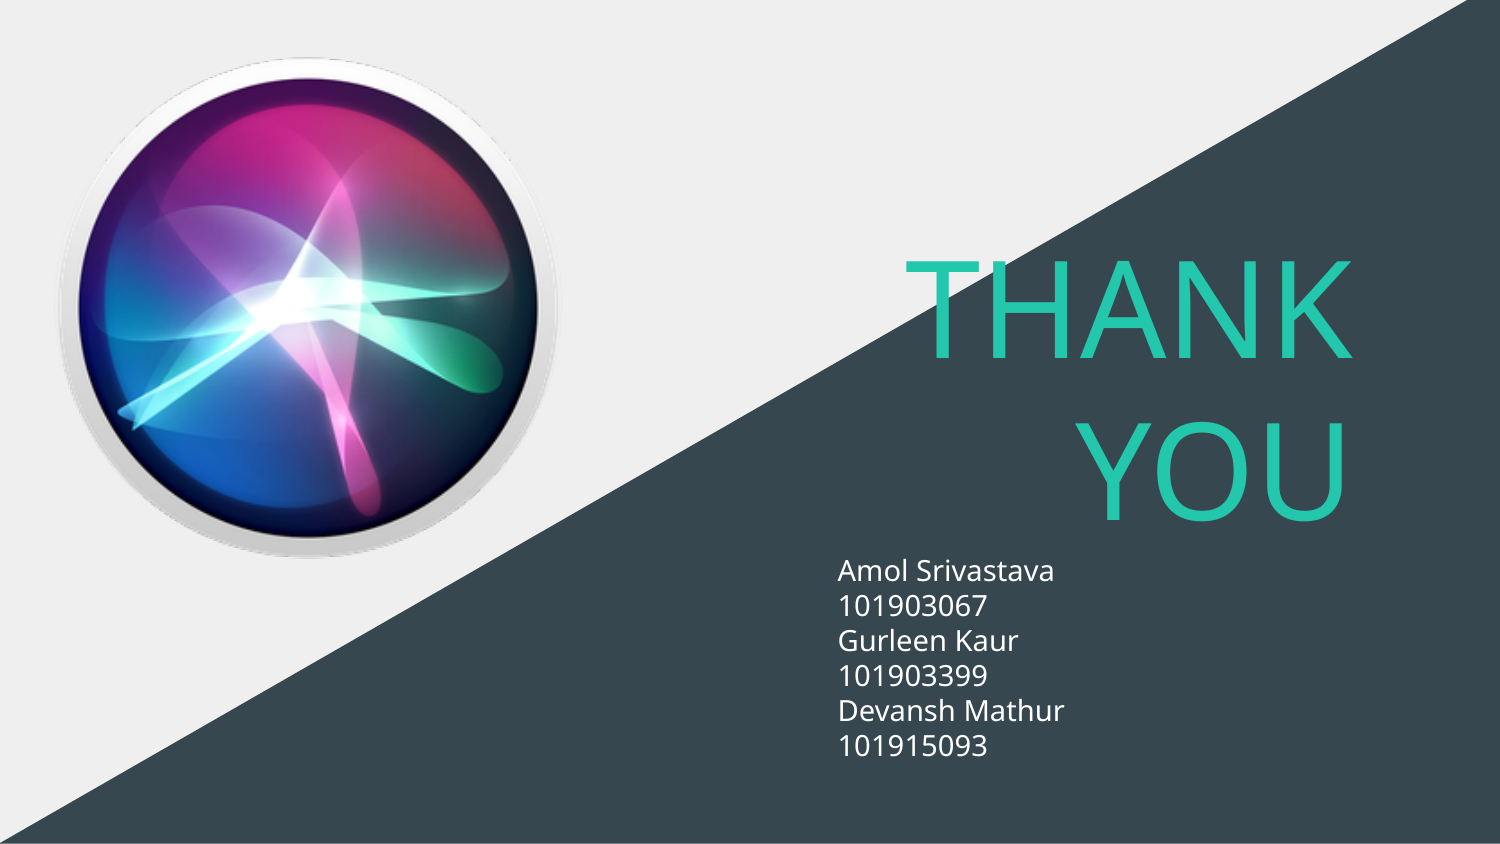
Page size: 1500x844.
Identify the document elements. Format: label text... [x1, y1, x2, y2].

subtitle Amol Srivastava 101903067 Gurleen Kaur 101903399 Devansh Mathur 101915093 [822, 537, 1370, 593]
title THANK YOU [790, 228, 1370, 563]
picture [24, 24, 594, 594]
